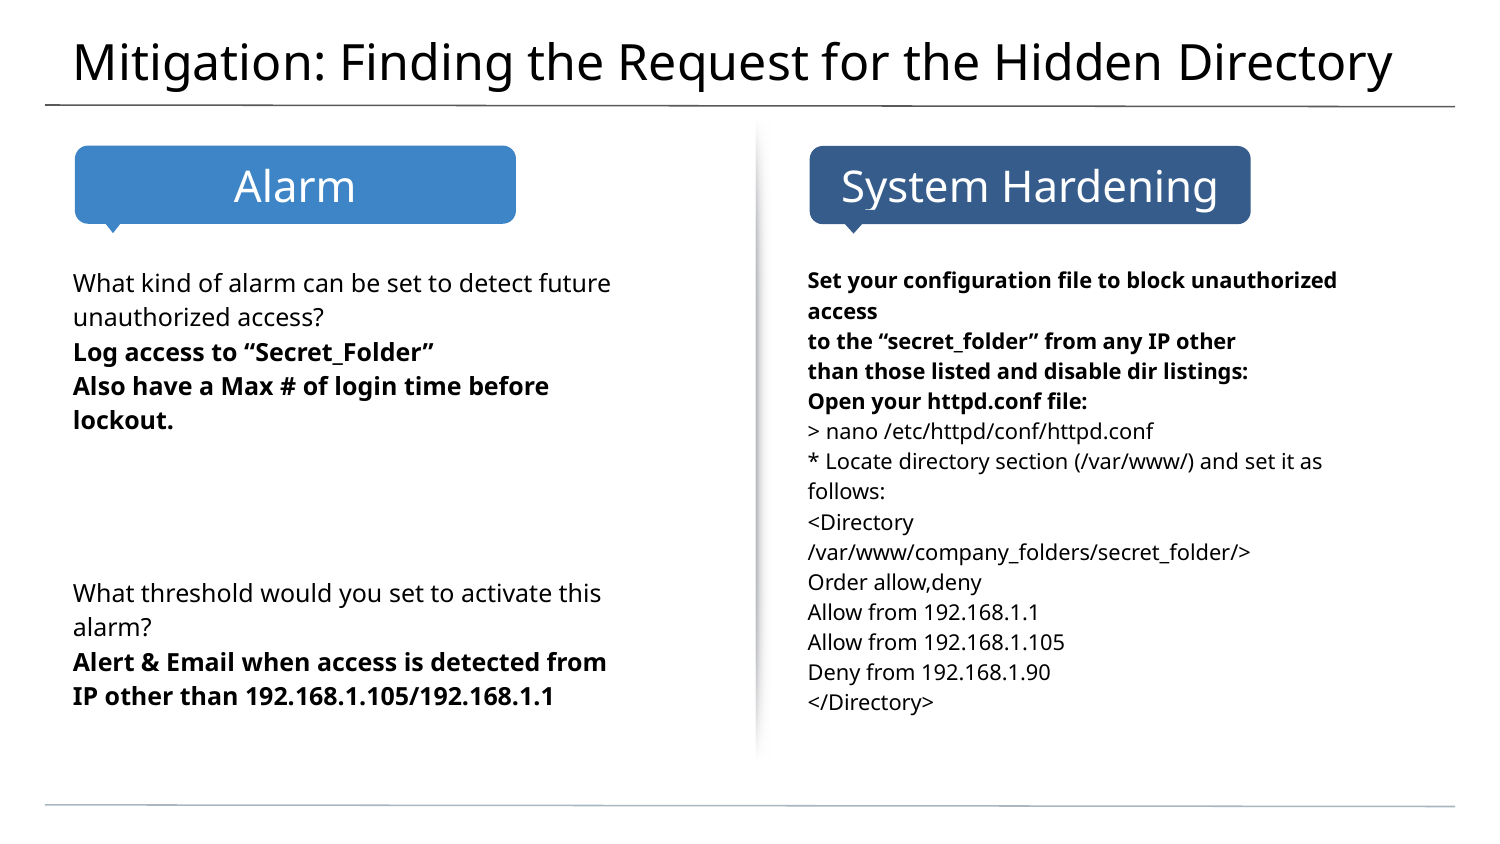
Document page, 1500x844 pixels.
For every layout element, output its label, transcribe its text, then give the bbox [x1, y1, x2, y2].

subtitle Set your configuration file to block unauthorized access to the “secret_folder” from any IP other than those listed and disable dir listings: Open your httpd.conf file: > nano /etc/httpd/conf/httpd.conf * Locate directory section (/var/www/) and set it as follows: <Directory /var/www/company_folders/secret_folder/> Order allow,deny Allow from 192.168.1.1 Allow from 192.168.1.105 Deny from 192.168.1.90 </Directory> [732, 263, 1438, 805]
title Mitigation: Finding the Request for the Hidden Directory [0, 0, 1500, 88]
subtitle What kind of alarm can be set to detect future unauthorized access? Log access to “Secret_Folder” Also have a Max # of login time before lockout. What threshold would you set to activate this alarm? Alert & Email when access is detected from IP other than 192.168.1.105/192.168.1.1 [0, 262, 704, 805]
picture [703, 107, 839, 782]
